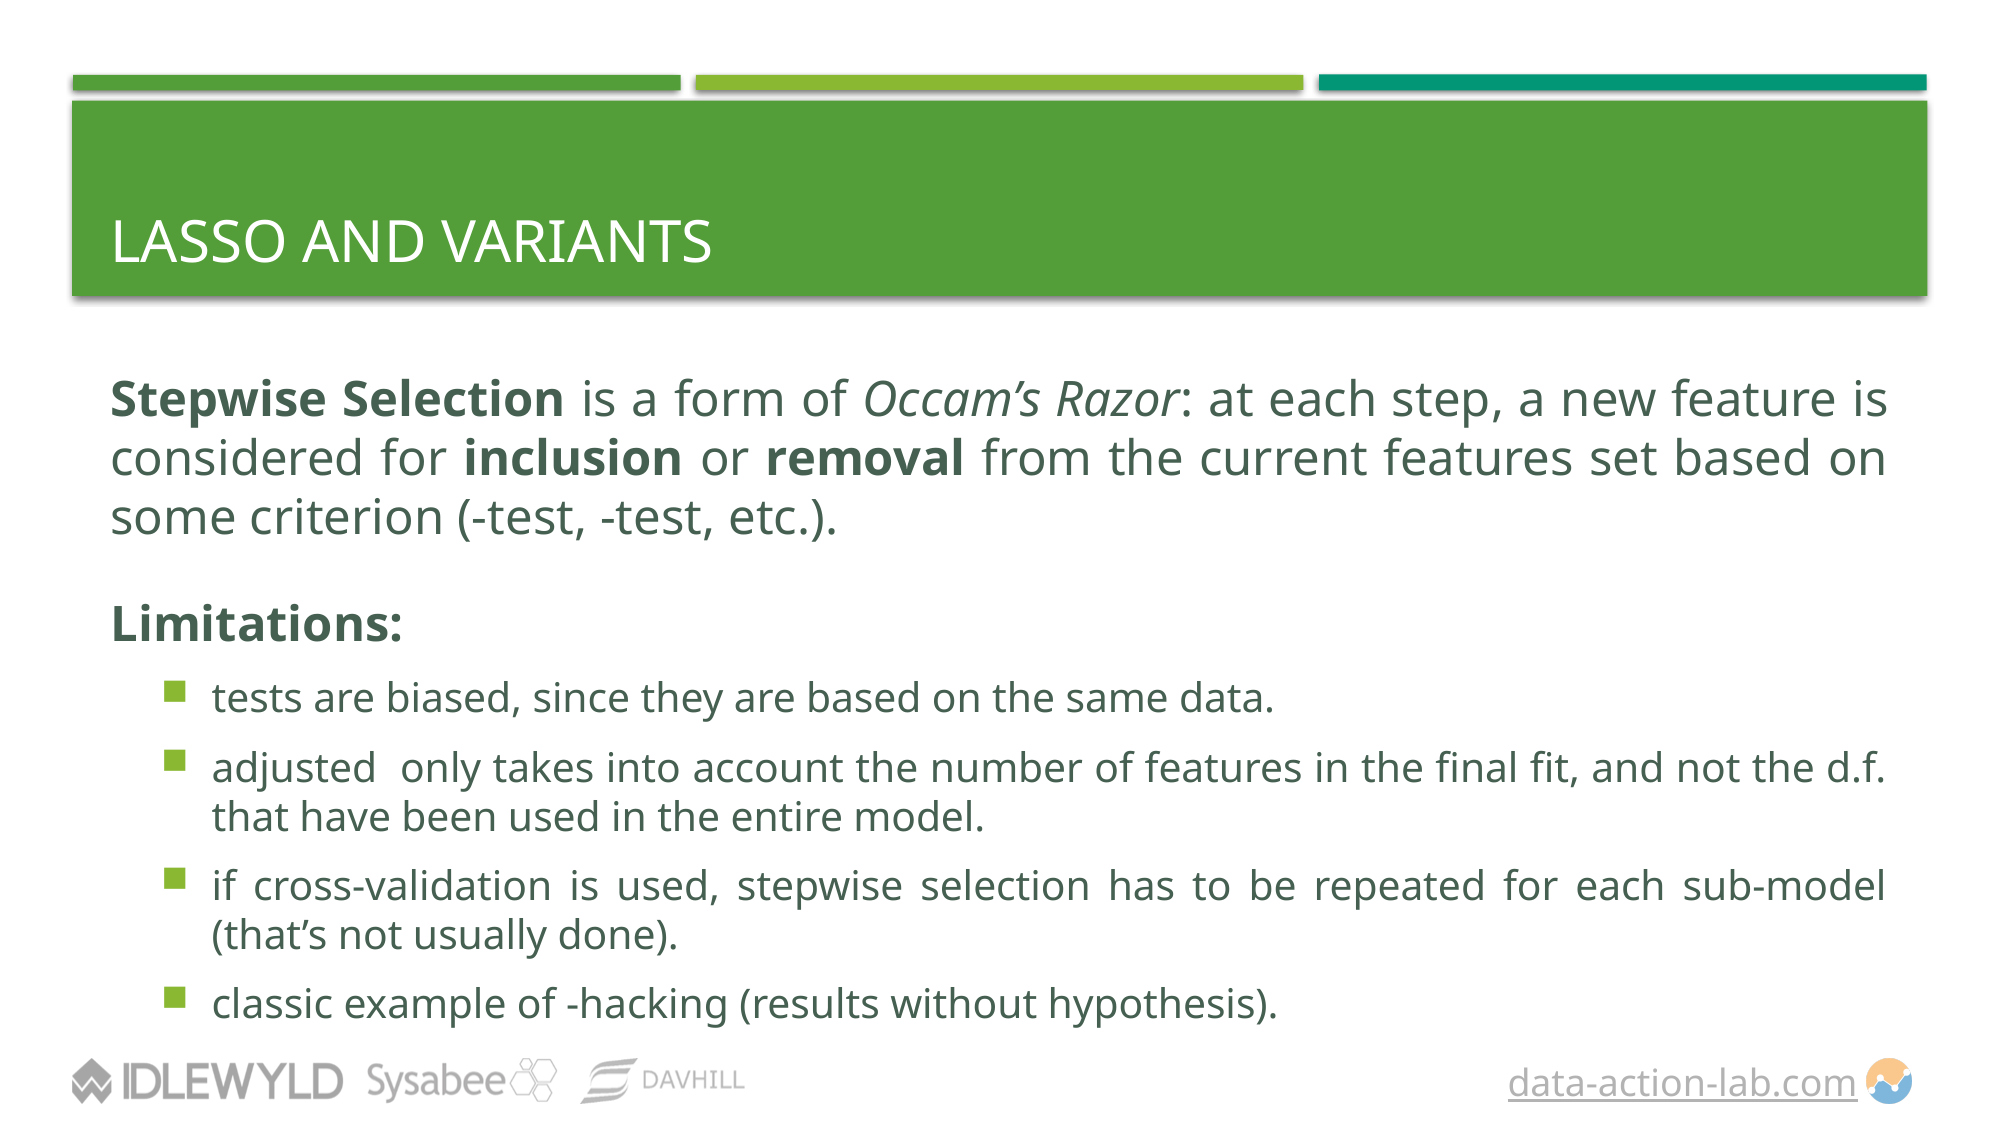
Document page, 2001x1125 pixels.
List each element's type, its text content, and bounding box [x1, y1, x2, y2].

title LASSO and Variants [95, 115, 1905, 282]
picture [72, 1058, 745, 1104]
